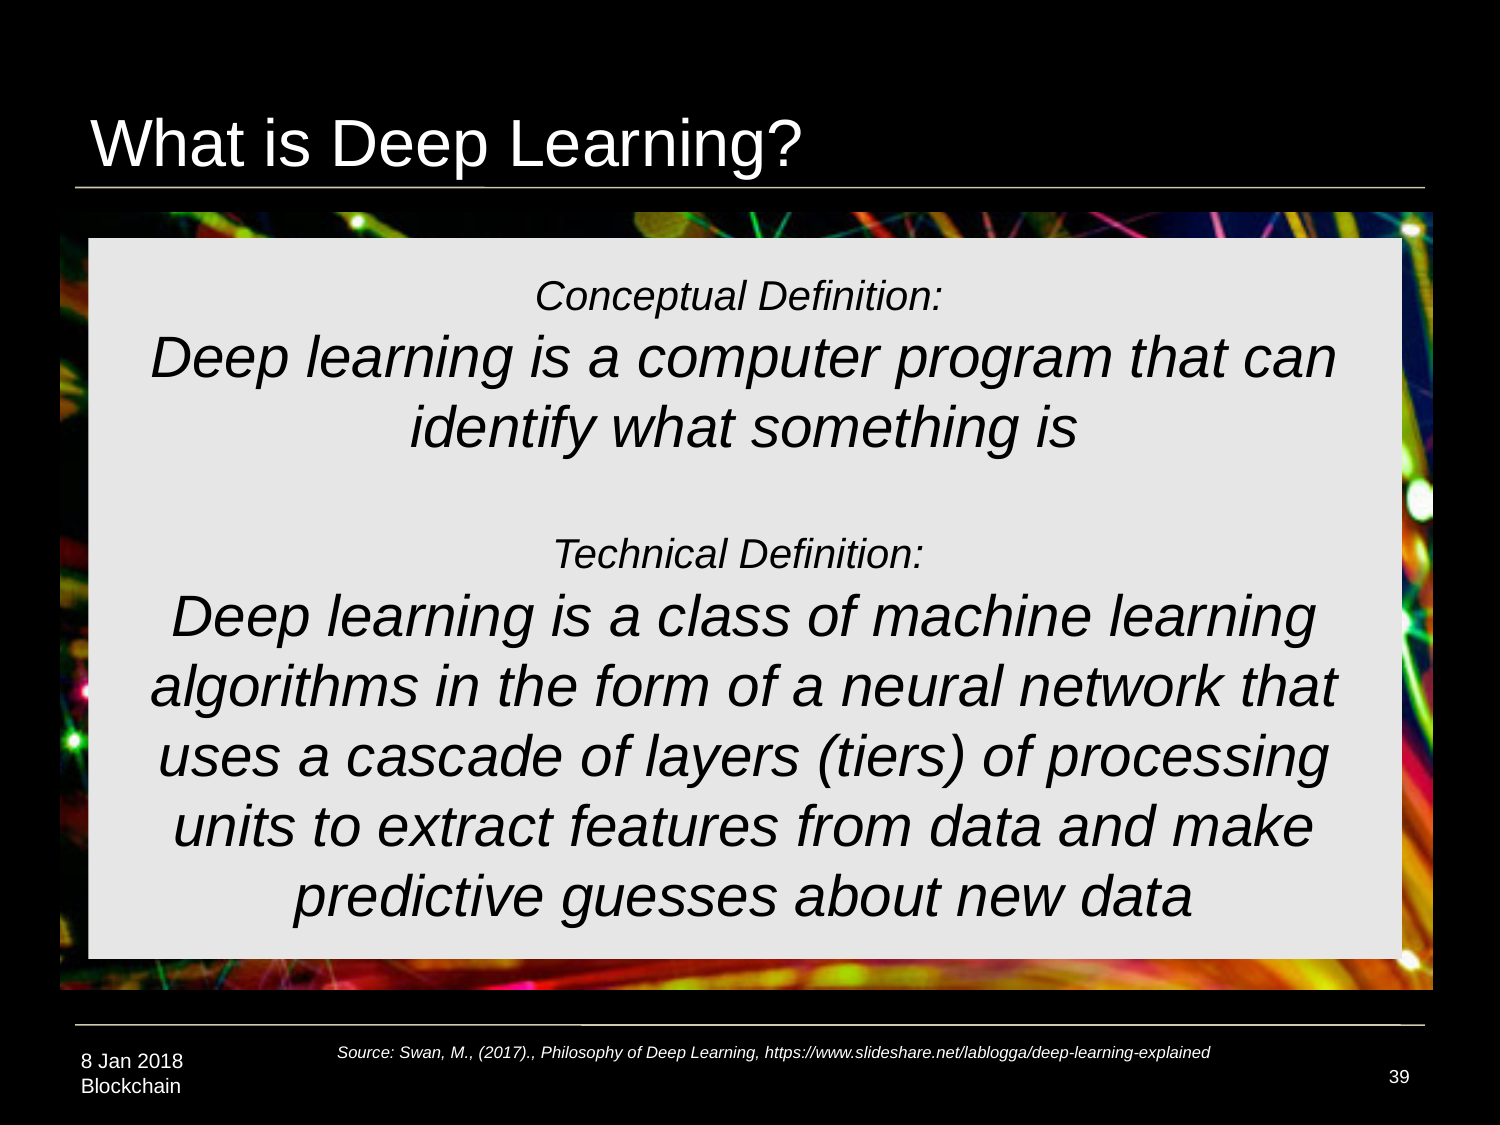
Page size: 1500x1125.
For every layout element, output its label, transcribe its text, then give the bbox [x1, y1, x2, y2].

slide_number 38 [862, 1037, 1425, 1103]
picture [60, 212, 1434, 991]
text_box Source: Swan, M., (2017)., Philosophy of Deep Learning, https://www.slideshare.net/lablogga/deep-learning-explained [322, 1038, 1335, 1088]
title What is Deep Learning? [75, 45, 1425, 188]
